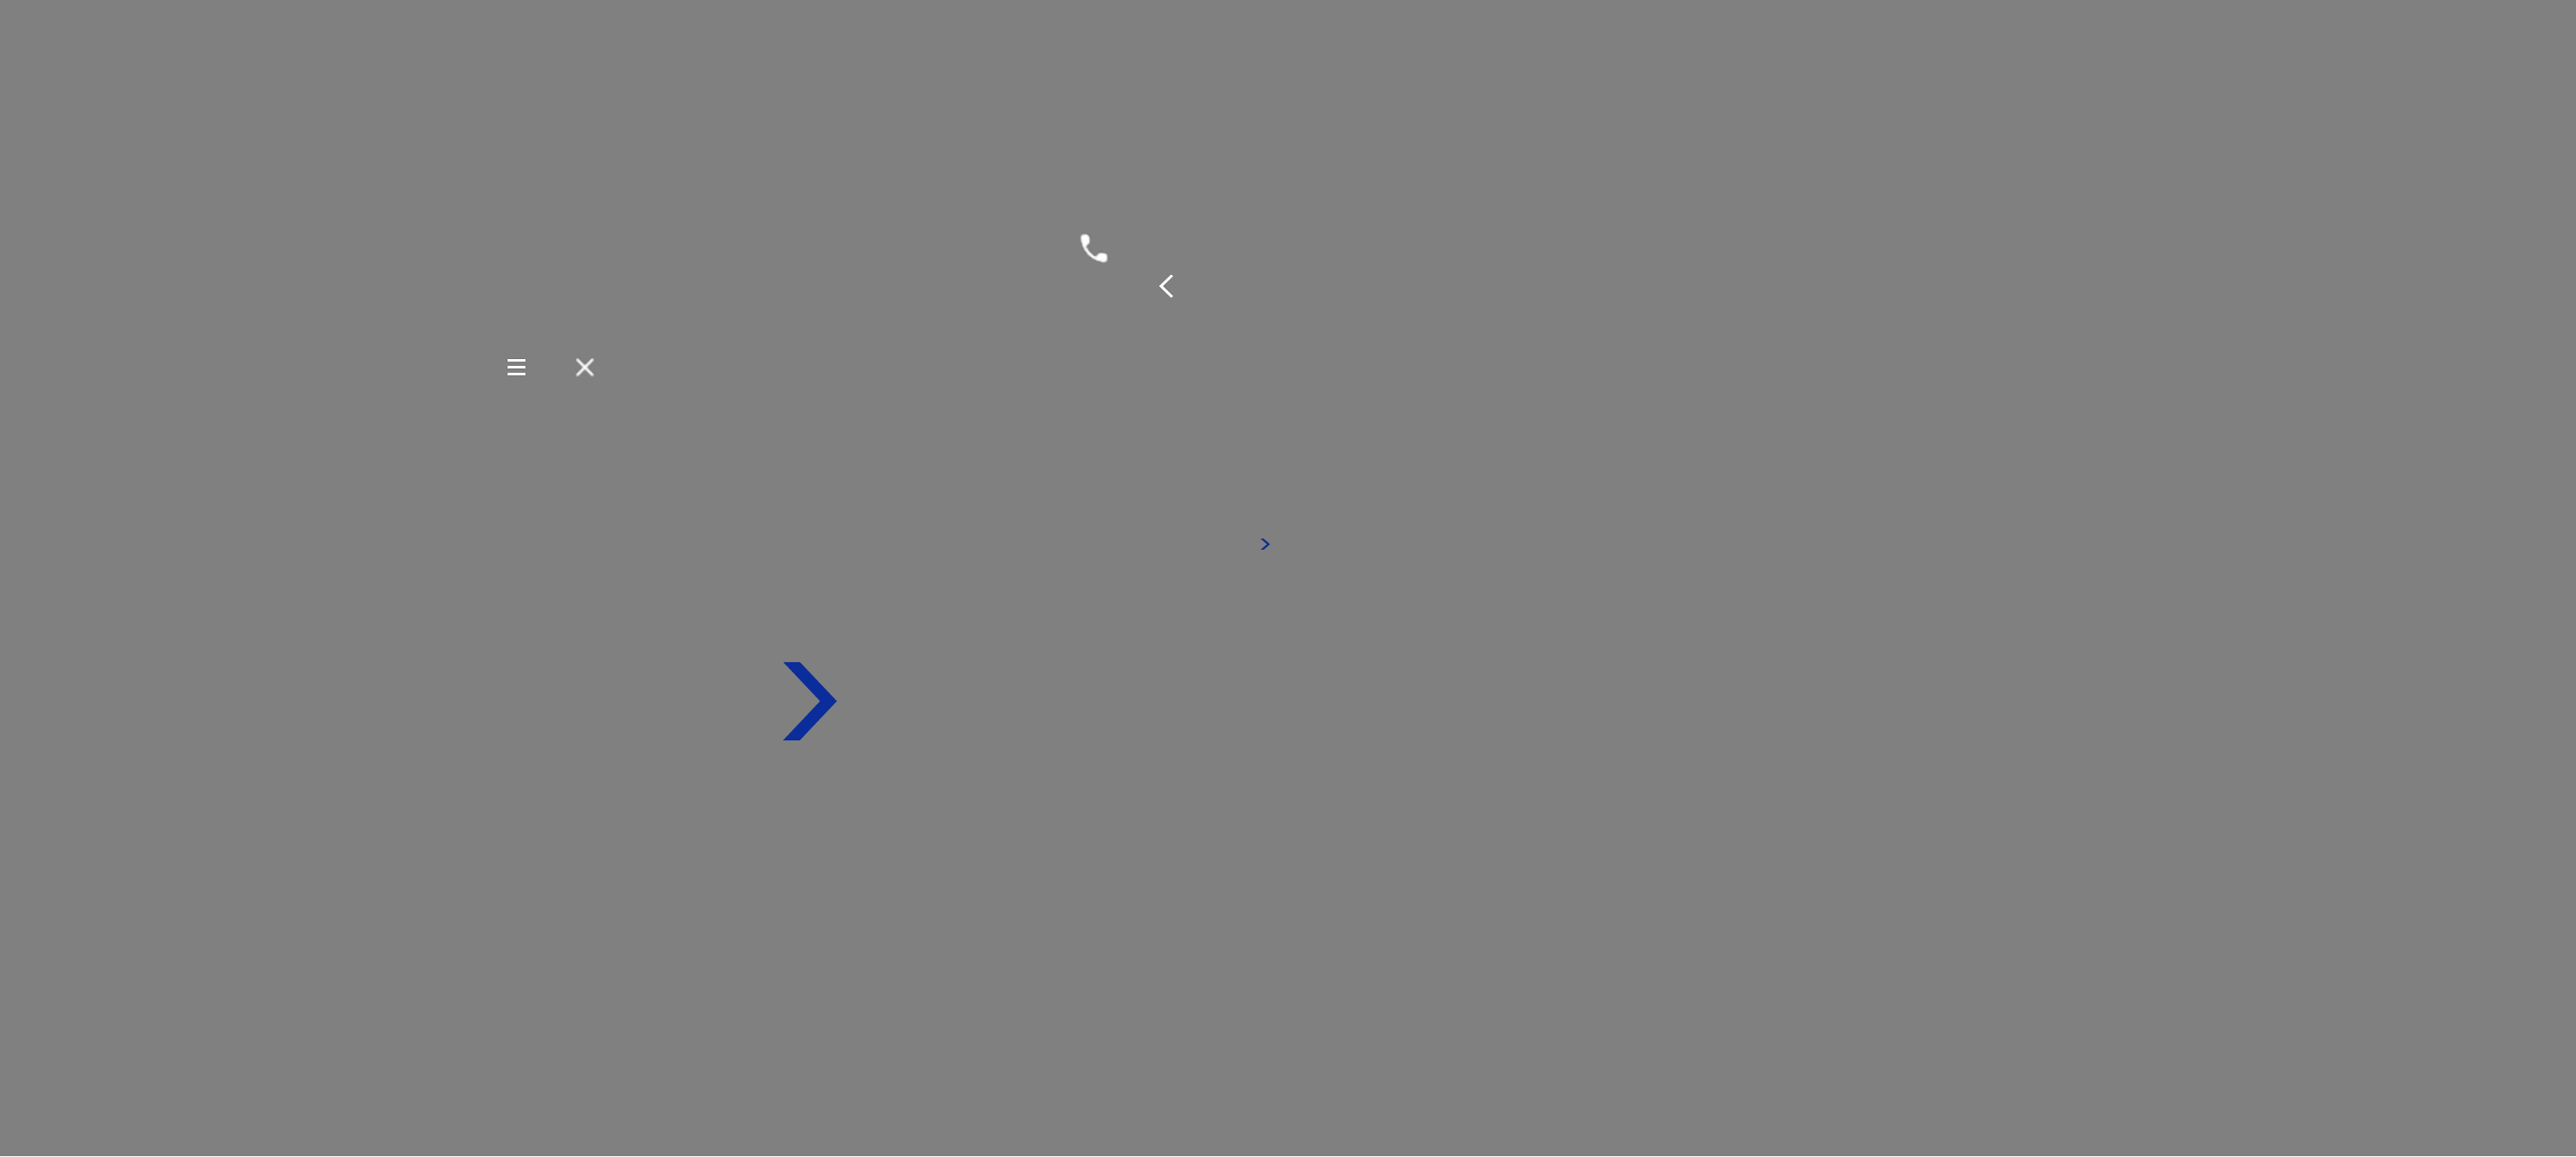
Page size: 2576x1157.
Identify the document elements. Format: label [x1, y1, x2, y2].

picture [1151, 271, 1182, 301]
picture [1261, 539, 1270, 551]
text_box [781, 661, 839, 741]
picture [1077, 230, 1112, 267]
picture [573, 354, 598, 381]
picture [504, 354, 529, 381]
